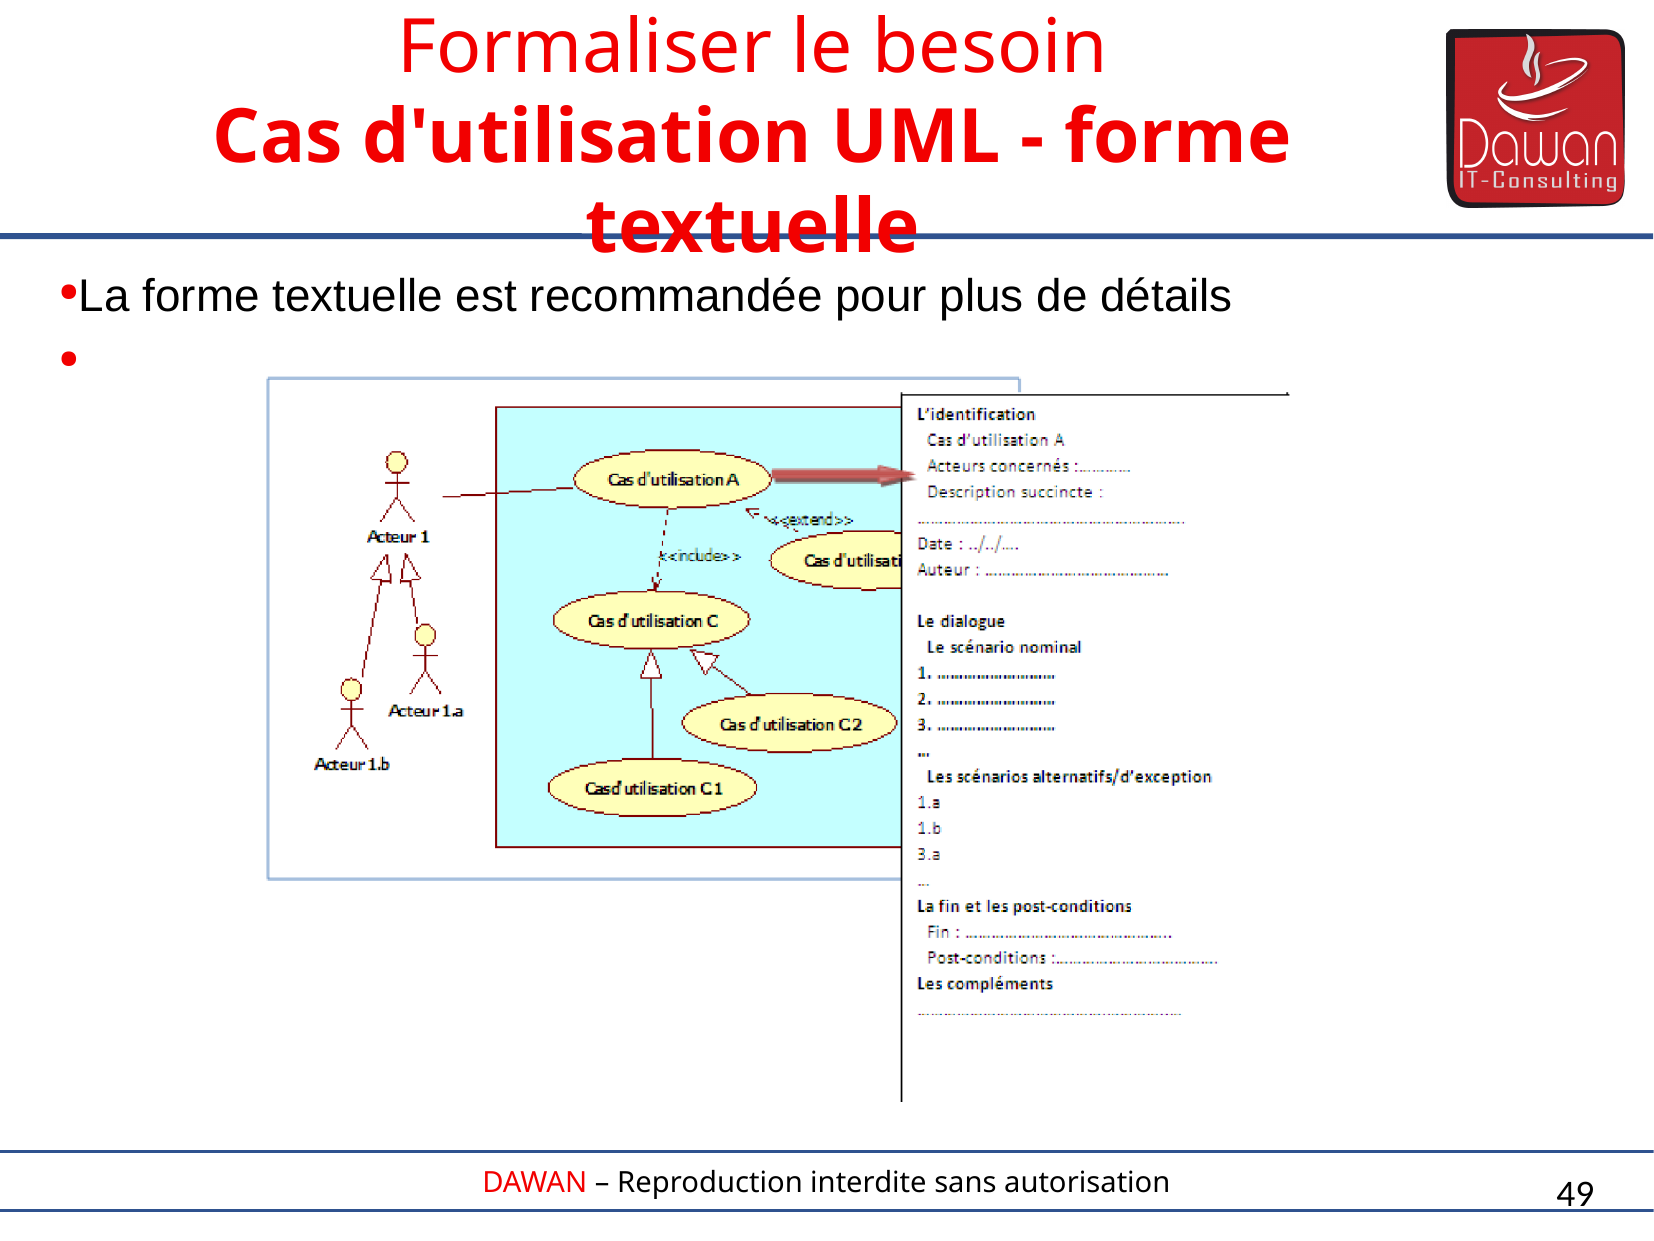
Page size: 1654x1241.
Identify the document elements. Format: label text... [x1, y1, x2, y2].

picture [1447, 29, 1625, 208]
title Formaliser le besoin Cas d'utilisation UML - forme textuelle [59, 0, 1447, 265]
text_box 49 [1535, 1169, 1595, 1233]
picture [240, 357, 1334, 1120]
list La forme textuelle est recommandée pour plus de détails [59, 265, 1595, 1109]
